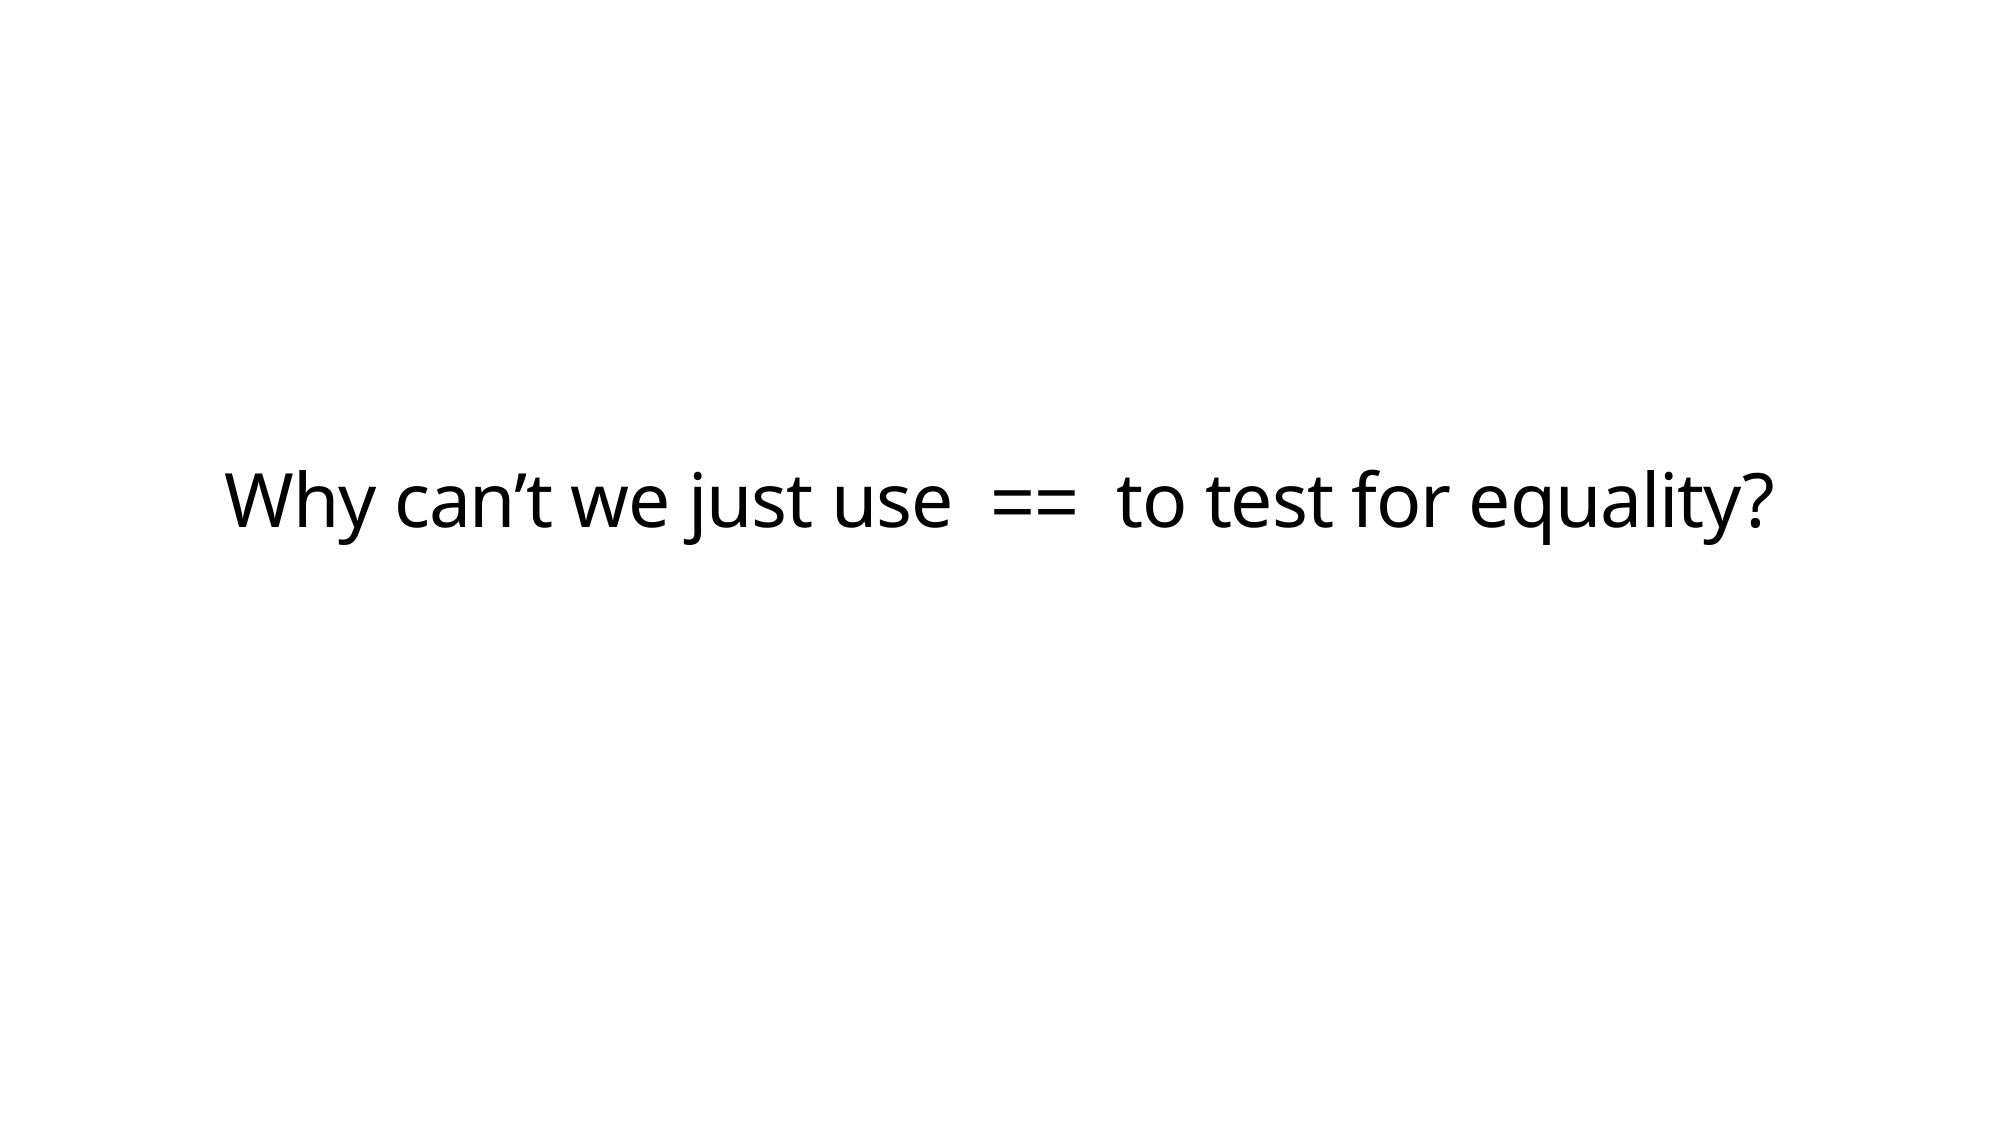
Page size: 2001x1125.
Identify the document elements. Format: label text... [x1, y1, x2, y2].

title Why can’t we just use == to test for equality? [102, 452, 1897, 642]
